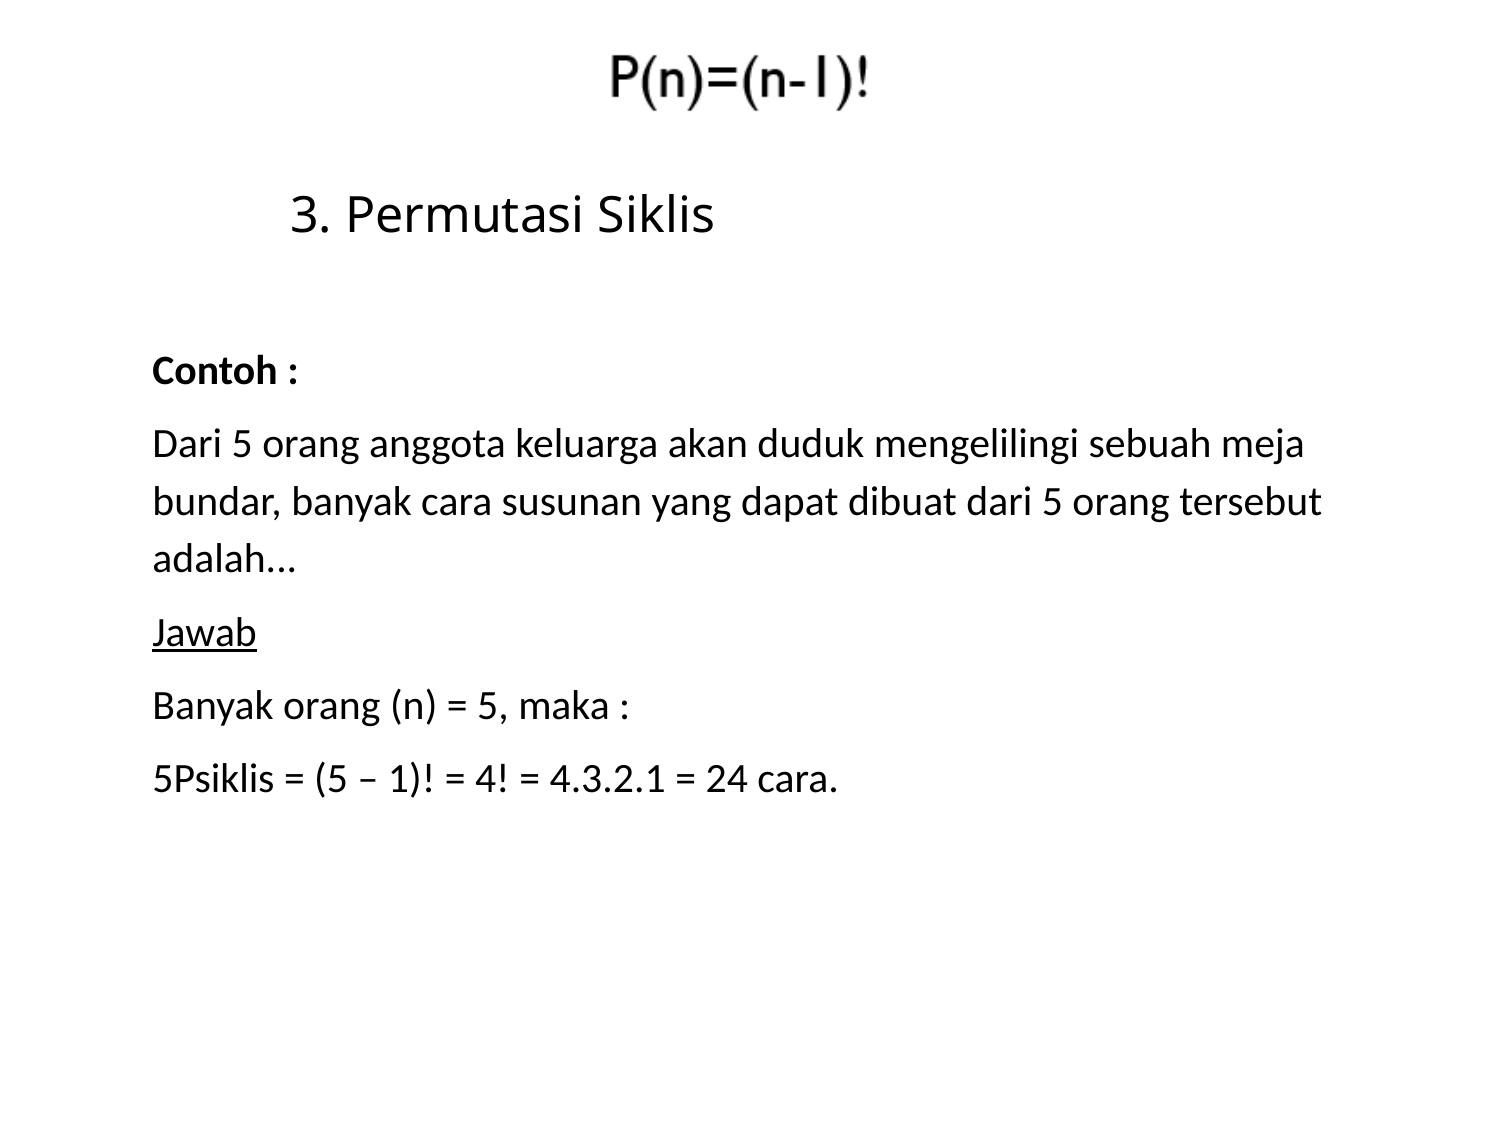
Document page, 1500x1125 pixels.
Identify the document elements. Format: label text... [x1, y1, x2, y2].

picture [599, 40, 878, 125]
list Contoh : Dari 5 orang anggota keluarga akan duduk mengelilingi sebuah meja bundar, banyak cara susunan yang dapat dibuat dari 5 orang tersebut adalah... Jawab Banyak orang (n) = 5, maka : 5Psiklis = (5 – 1)! = 4! = 4.3.2.1 = 24 cara. [137, 328, 1426, 891]
title 3. Permutasi Siklis [275, 182, 901, 264]
